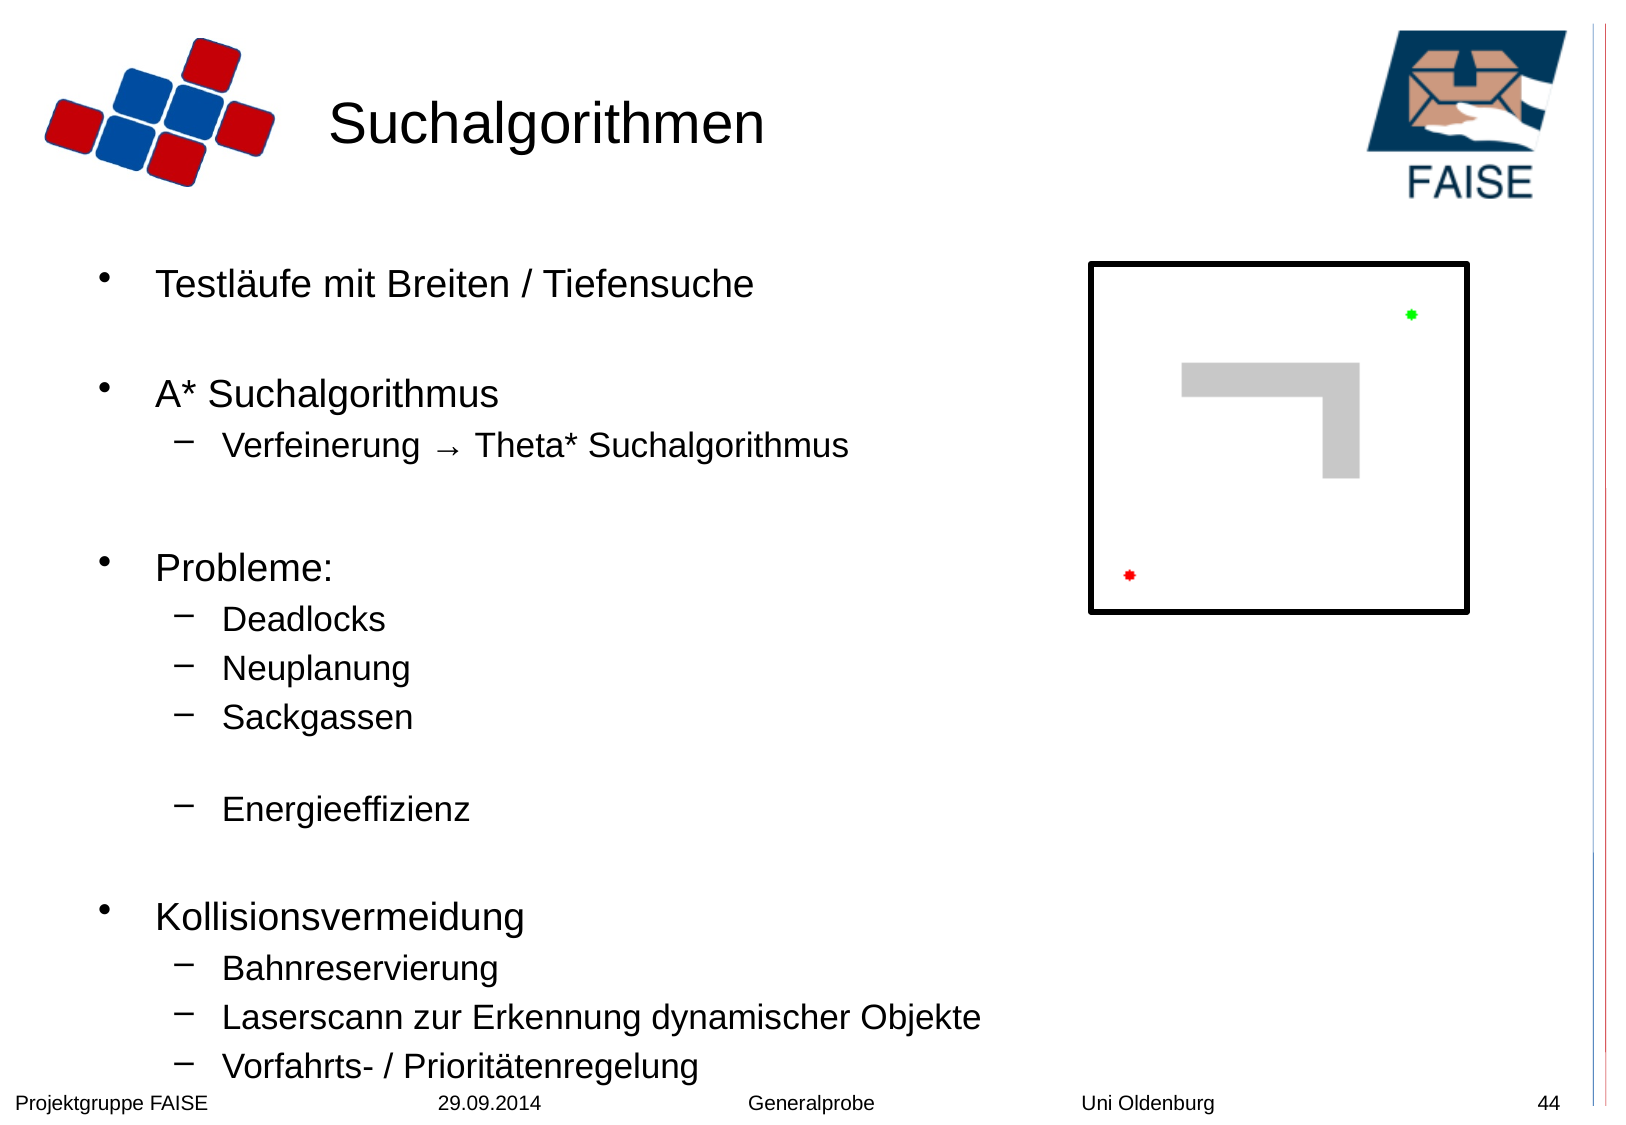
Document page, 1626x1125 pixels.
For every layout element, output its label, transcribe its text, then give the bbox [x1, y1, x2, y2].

picture [1093, 266, 1465, 609]
slide_number 44 [1530, 1082, 1576, 1119]
picture [1364, 23, 1575, 210]
title Suchalgorithmen [313, 44, 1544, 196]
footer Projektgruppe FAISE 29.09.2014 Generalprobe Uni Oldenburg [0, 1082, 1530, 1125]
picture [44, 38, 288, 187]
list Testläufe mit Breiten / Tiefensuche A* Suchalgorithmus Verfeinerung → Theta* Suchalgorithmus Probleme: Deadlocks Neuplanung Sackgassen Energieeffizienz Kollisionsvermeidung Bahnreservierung Laserscann zur Erkennung dynamischer Objekte Vorfahrts- / Prioritätenregelung [82, 196, 1546, 1082]
